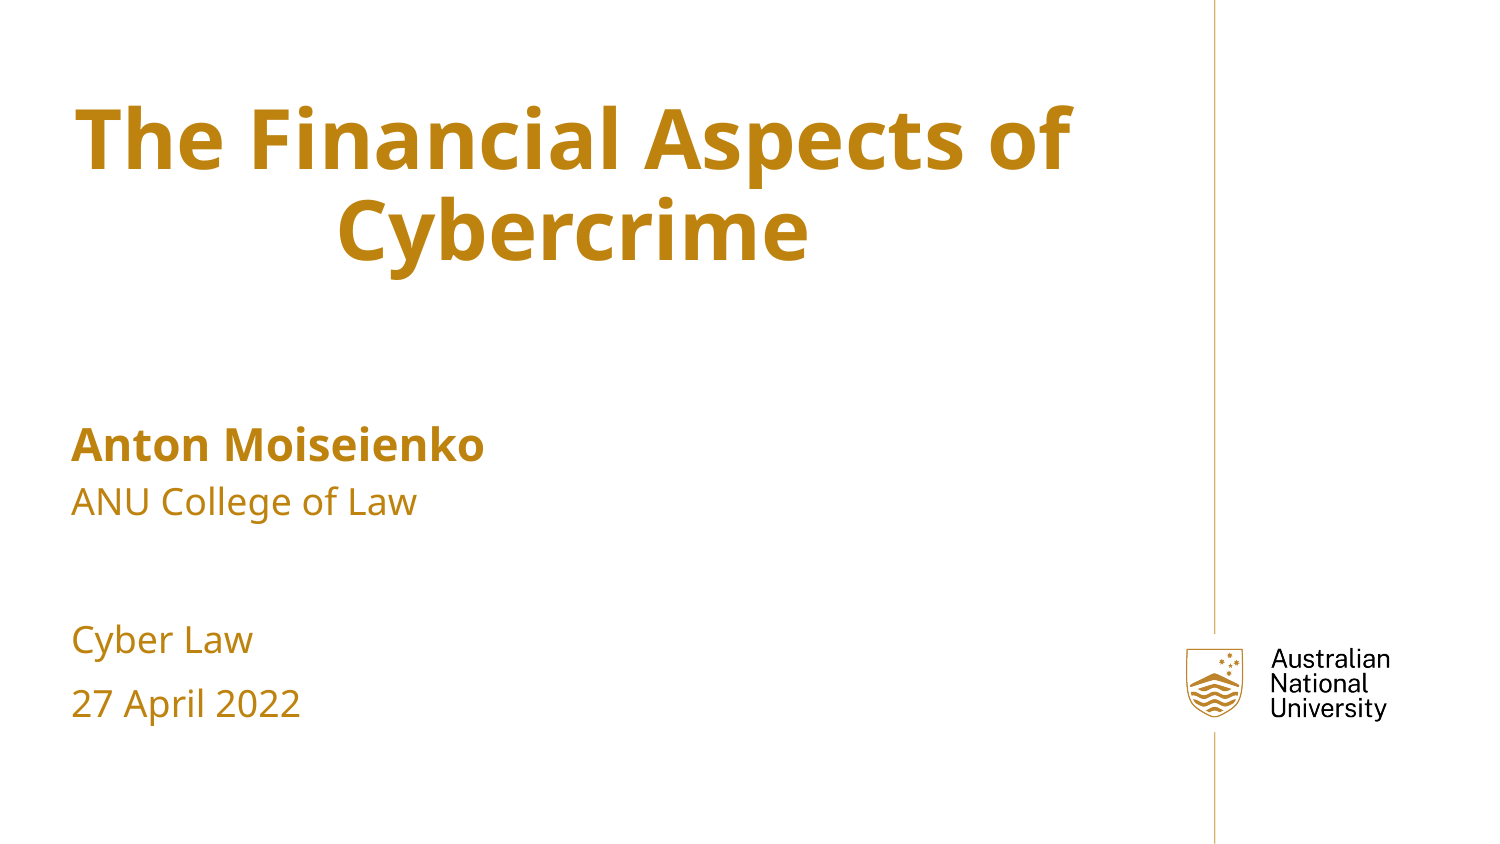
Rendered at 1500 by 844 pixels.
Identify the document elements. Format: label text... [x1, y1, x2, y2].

list The Financial Aspects of Cybercrime Anton Moiseienko ANU College of Law Cyber Law 27 April 2022 [71, 97, 1075, 747]
picture [1145, 0, 1430, 844]
